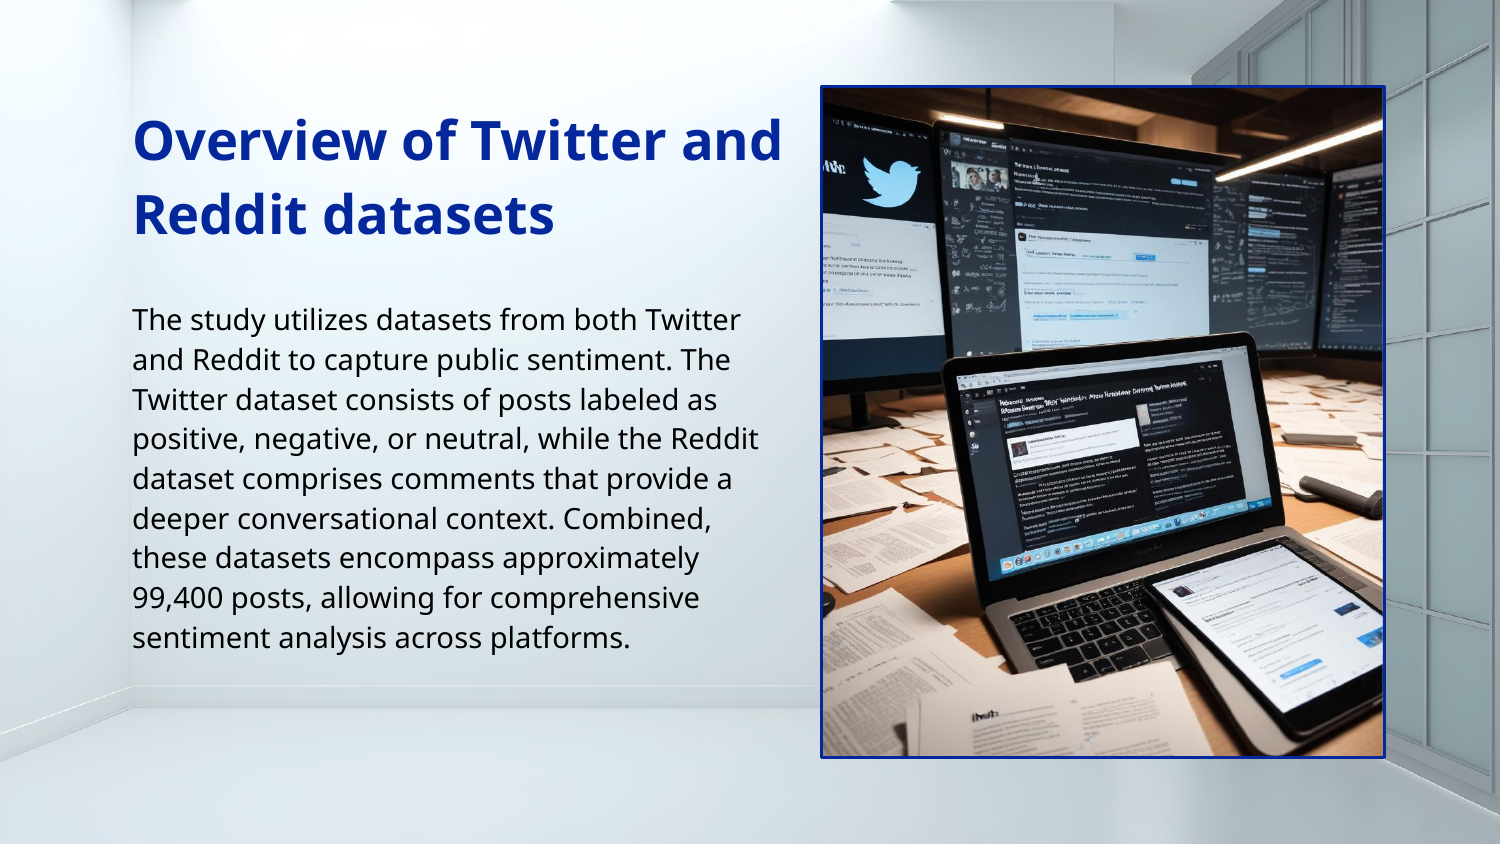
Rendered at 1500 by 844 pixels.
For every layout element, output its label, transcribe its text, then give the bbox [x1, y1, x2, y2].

list The study utilizes datasets from both Twitter and Reddit to capture public sentiment. The Twitter dataset consists of posts labeled as positive, negative, or neutral, while the Reddit dataset comprises comments that provide a deeper conversational context. Combined, these datasets encompass approximately 99,400 posts, allowing for comprehensive sentiment analysis across platforms. [117, 284, 803, 755]
picture [822, 87, 1383, 757]
title Overview of Twitter and Reddit datasets [117, 87, 803, 266]
